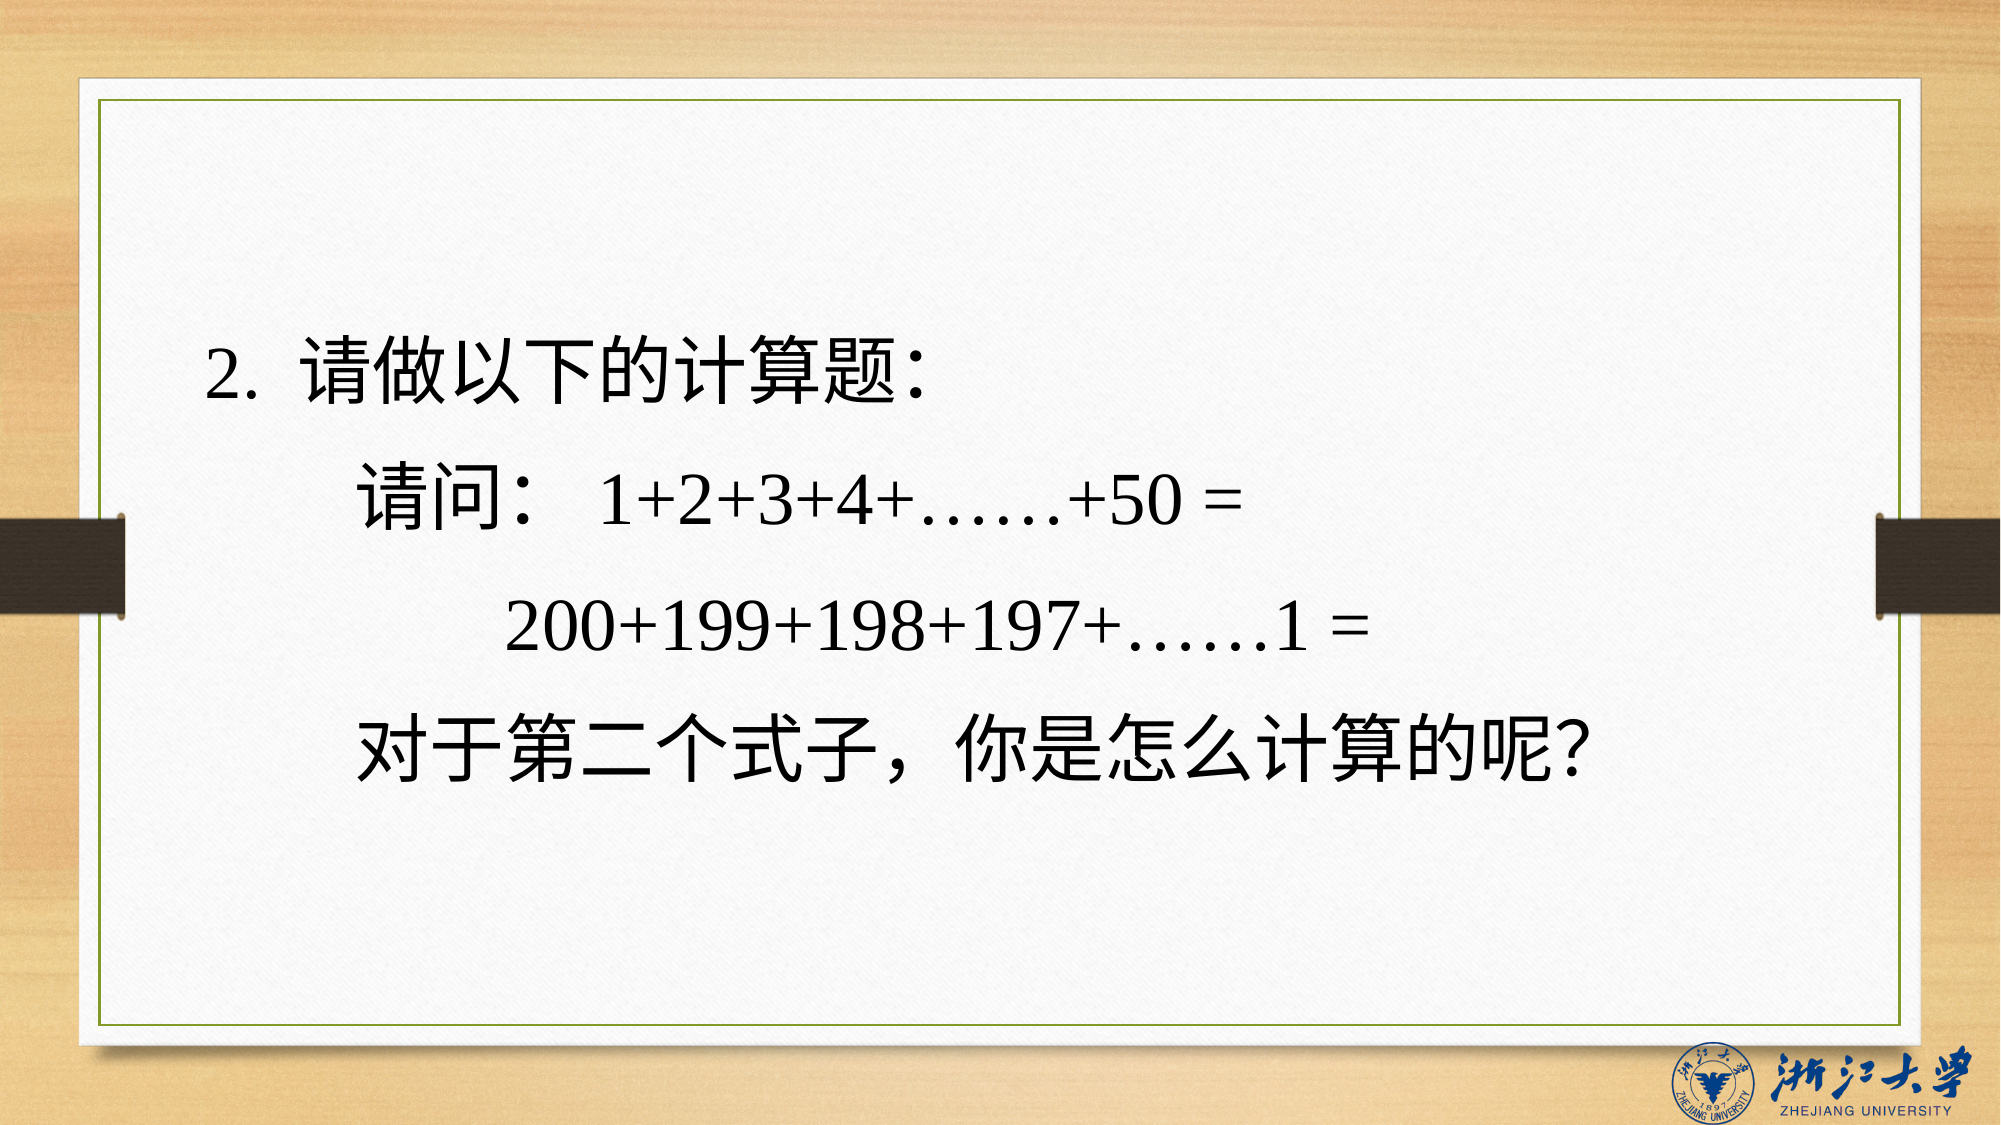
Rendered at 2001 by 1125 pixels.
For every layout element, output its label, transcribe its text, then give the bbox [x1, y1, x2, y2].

text_box 2. 请做以下的计算题： 请问：1+2+3+4+……+50 = 200+199+198+197+……1 = 对于第二个式子，你是怎么计算的呢？ [190, 279, 1881, 799]
picture [0, 0, 2001, 1125]
